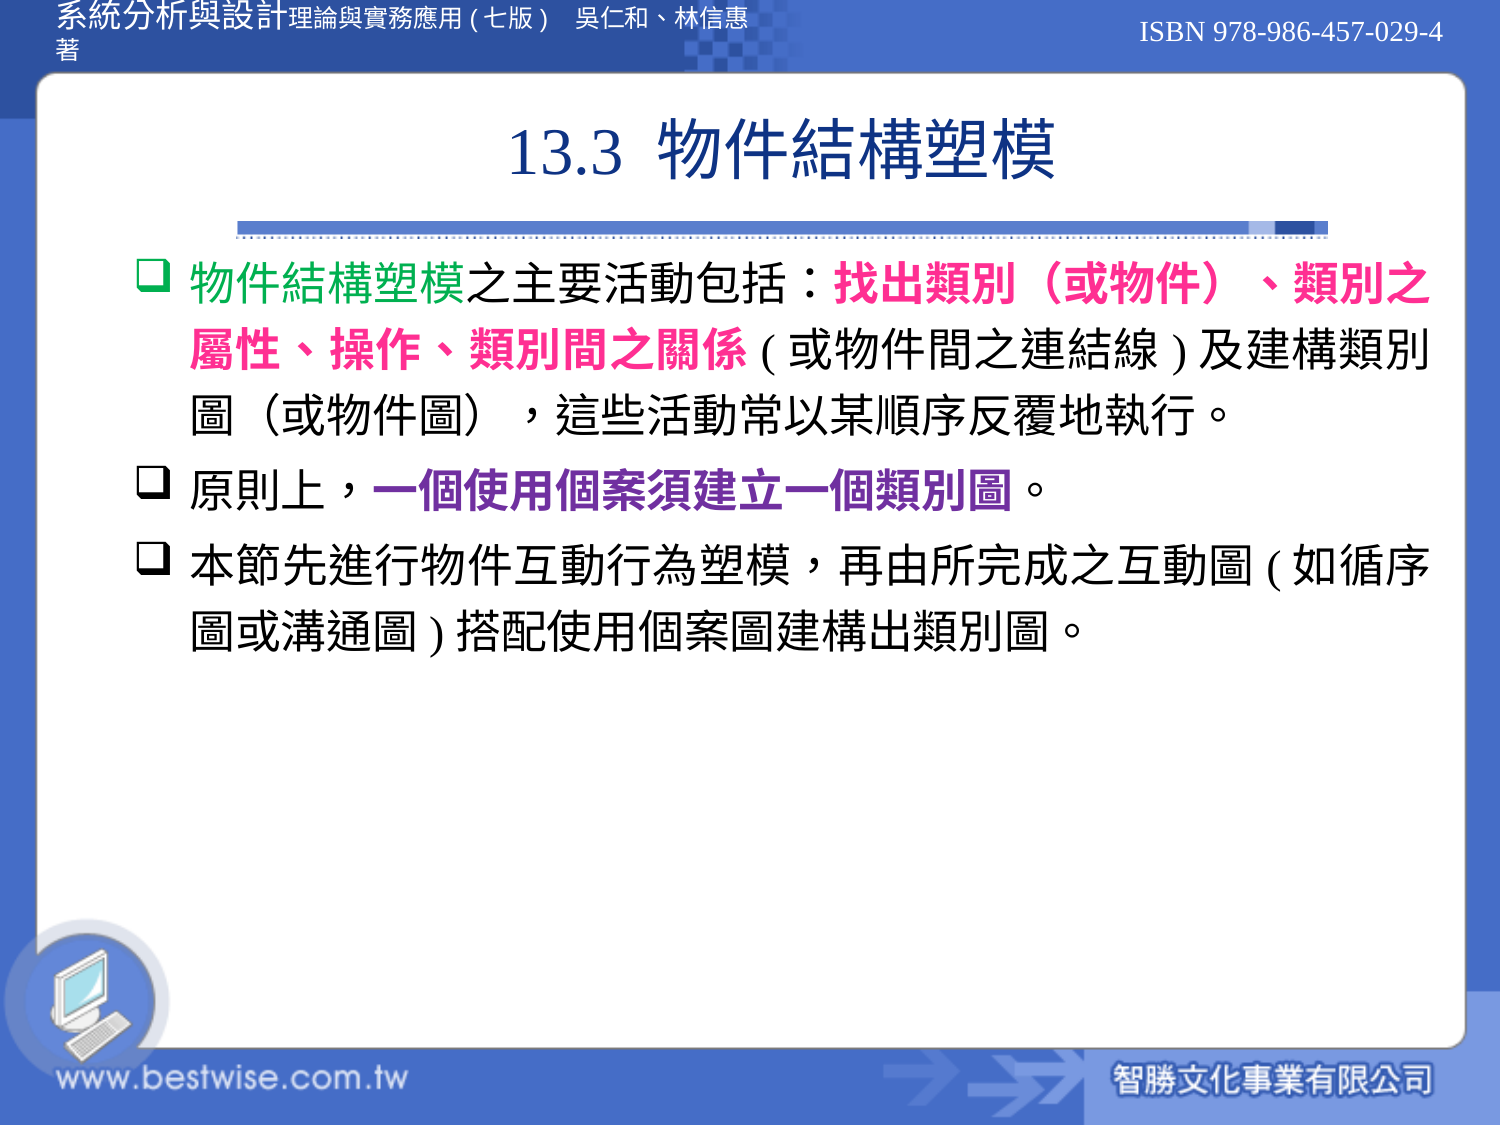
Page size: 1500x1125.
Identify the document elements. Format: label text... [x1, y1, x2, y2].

picture [195, 0, 206, 19]
title 13.3 物件結構塑模 [177, 73, 1388, 222]
picture [0, 0, 1500, 1125]
list 物件結構塑模之主要活動包括：找出類別（或物件）、類別之屬性、操作、類別間之關係(或物件間之連結線)及建構類別圖（或物件圖），這些活動常以某順序反覆地執行。 原則上，一個使用個案須建立一個類別圖。 本節先進行物件互動行為塑模，再由所完成之互動圖(如循序圖或溝通圖)搭配使用個案圖建構出類別圖。 [117, 235, 1447, 1033]
